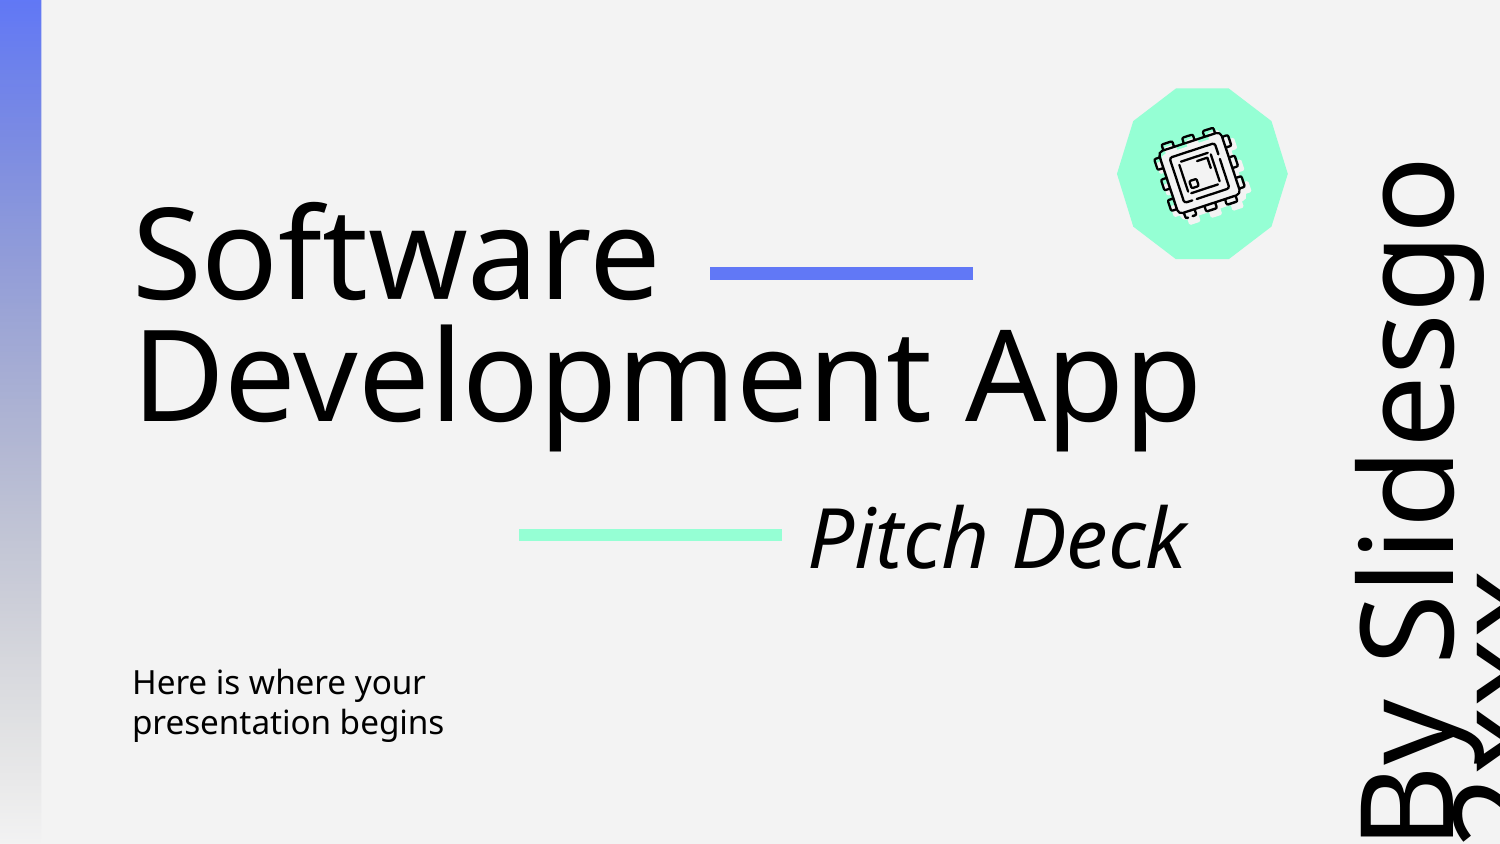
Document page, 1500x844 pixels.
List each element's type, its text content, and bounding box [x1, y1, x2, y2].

text_box Medical Icons [710, 274, 973, 280]
subtitle Here is where your presentation begins [116, 665, 496, 756]
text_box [1148, 122, 1256, 230]
text_box Pitch Deck [782, 478, 1203, 592]
title Software Development App [116, 193, 1279, 454]
text_box [1116, 88, 1288, 260]
title By Slidesgo 2xxx [1417, 0, 1500, 844]
